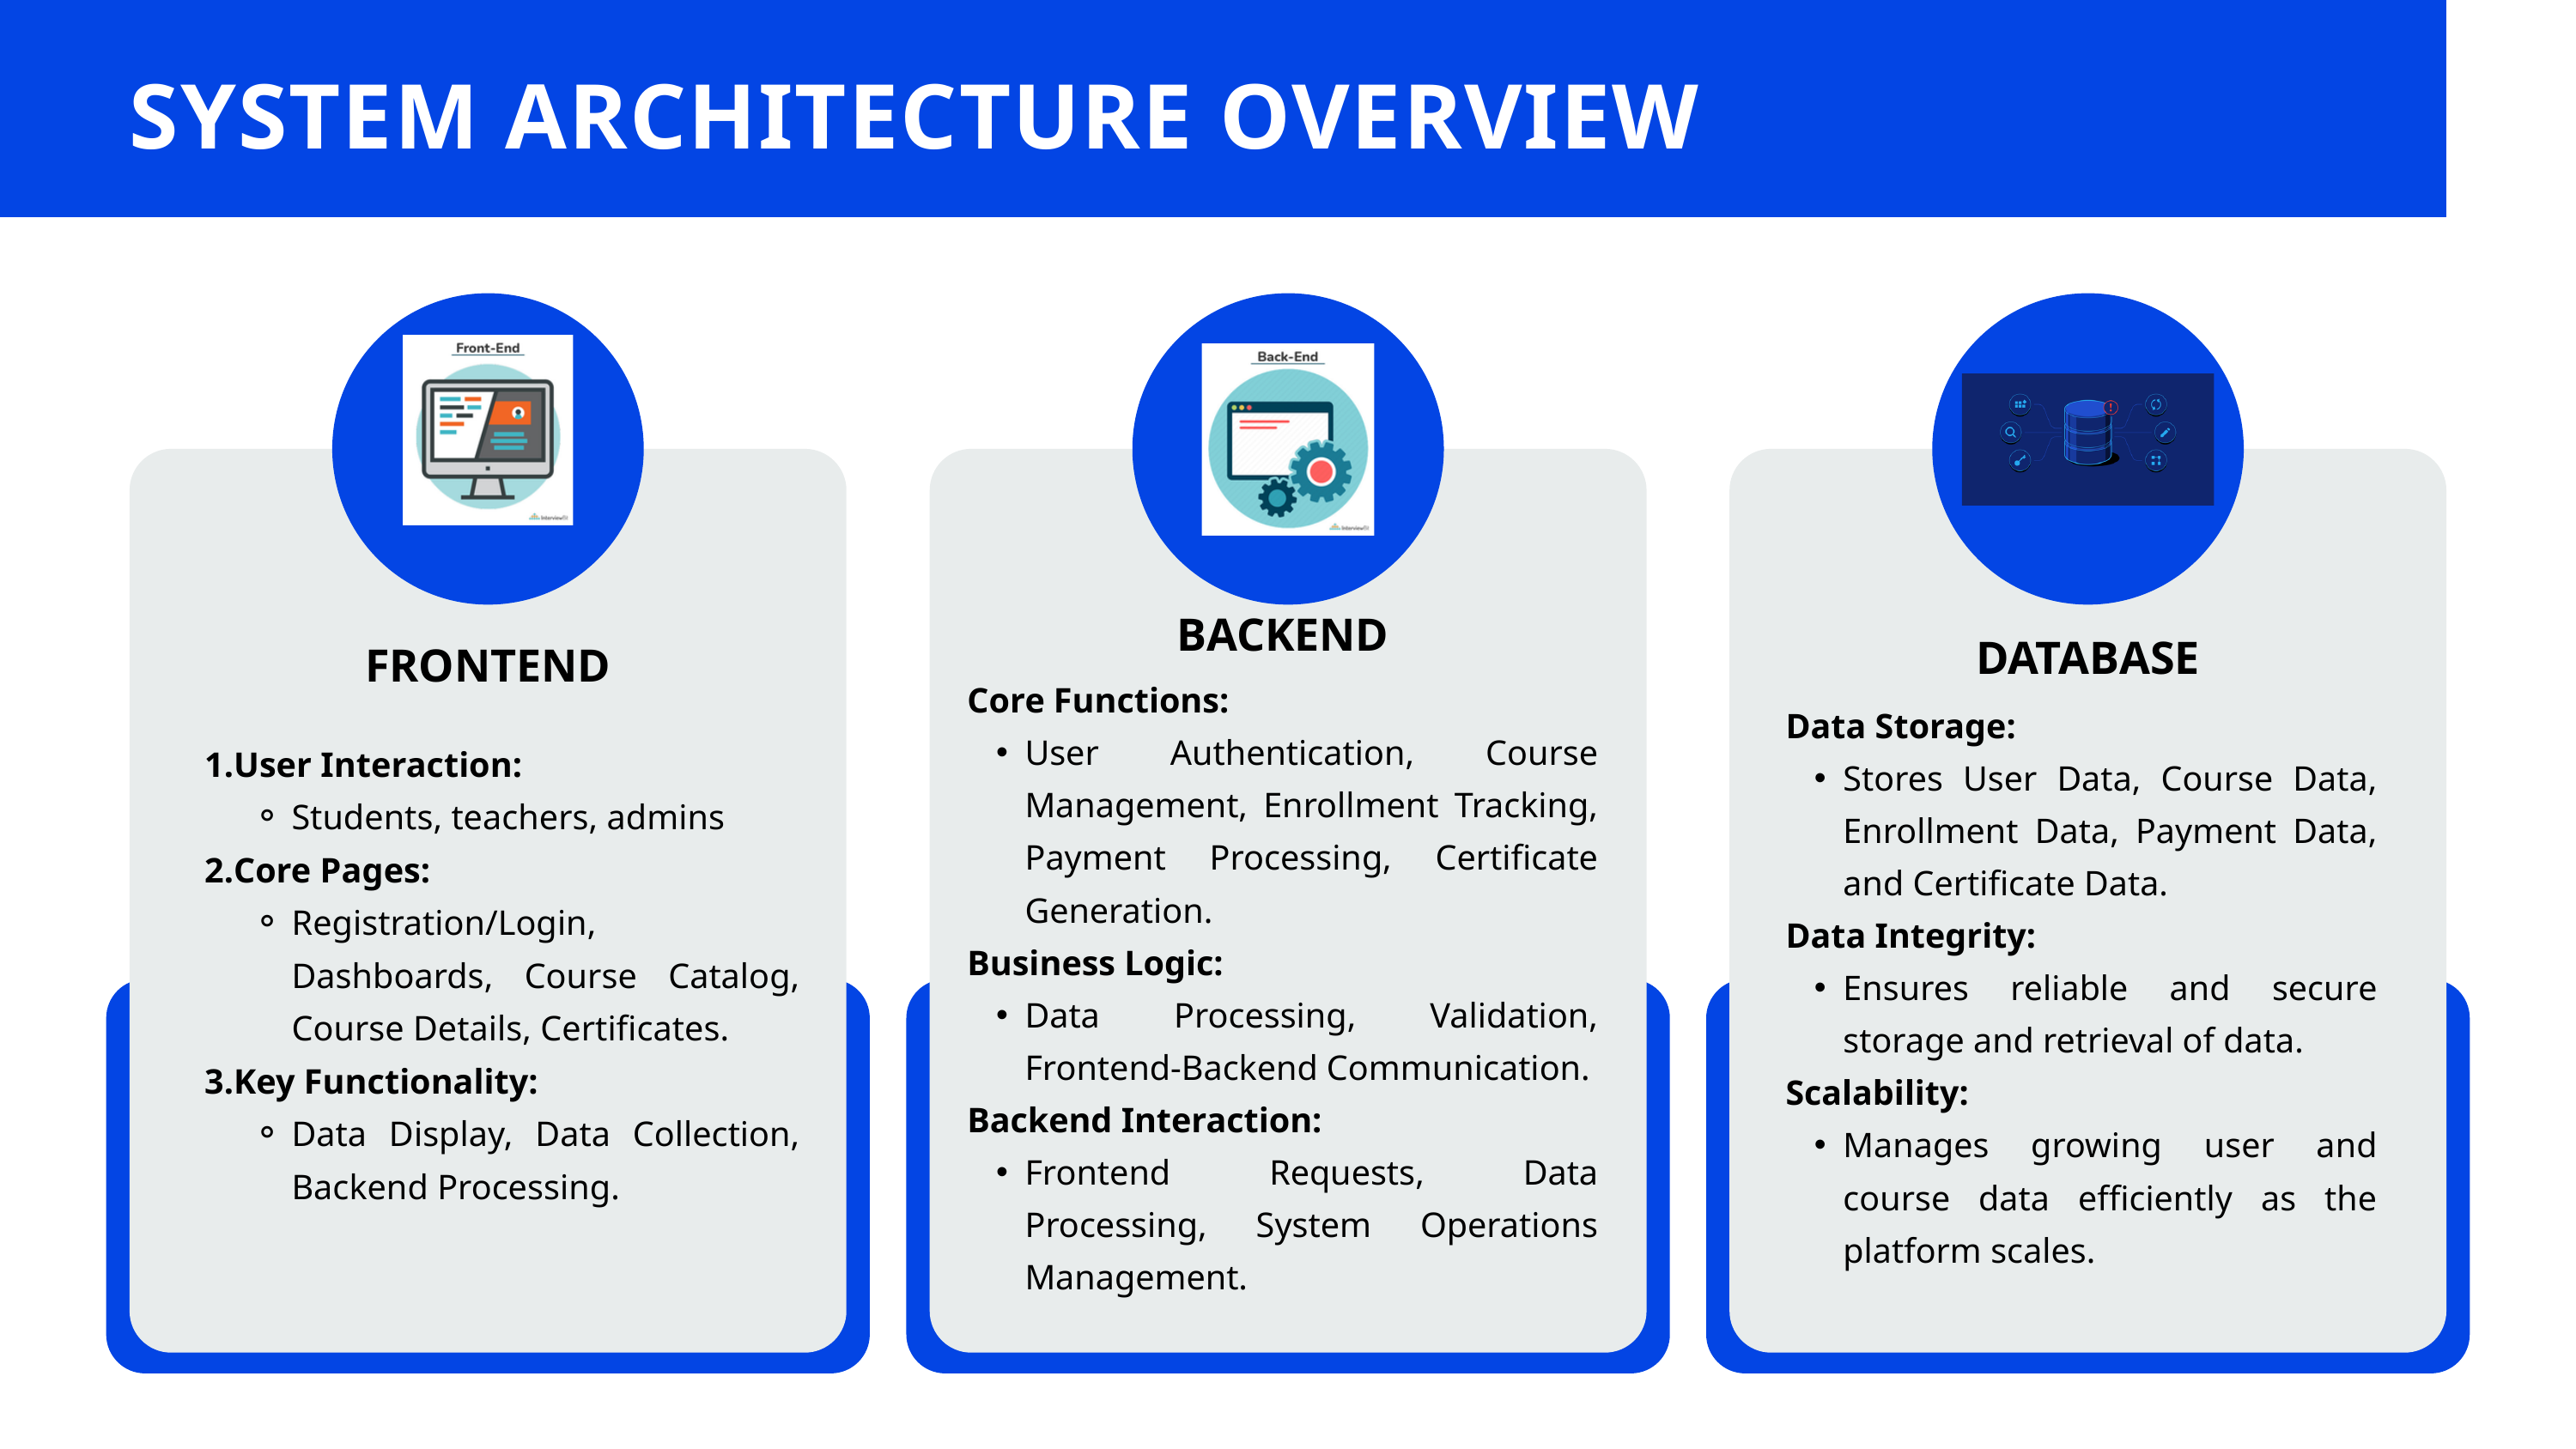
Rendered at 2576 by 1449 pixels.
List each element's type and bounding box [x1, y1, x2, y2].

text_box [0, 0, 2447, 218]
text_box [1132, 293, 1444, 605]
text_box [929, 448, 1647, 1353]
text_box [331, 293, 644, 605]
text_box [1705, 979, 2470, 1374]
text_box [106, 979, 871, 1374]
text_box [906, 979, 1671, 1374]
text_box [129, 448, 847, 1353]
text_box [1728, 448, 2447, 1353]
text_box [1932, 293, 2245, 605]
